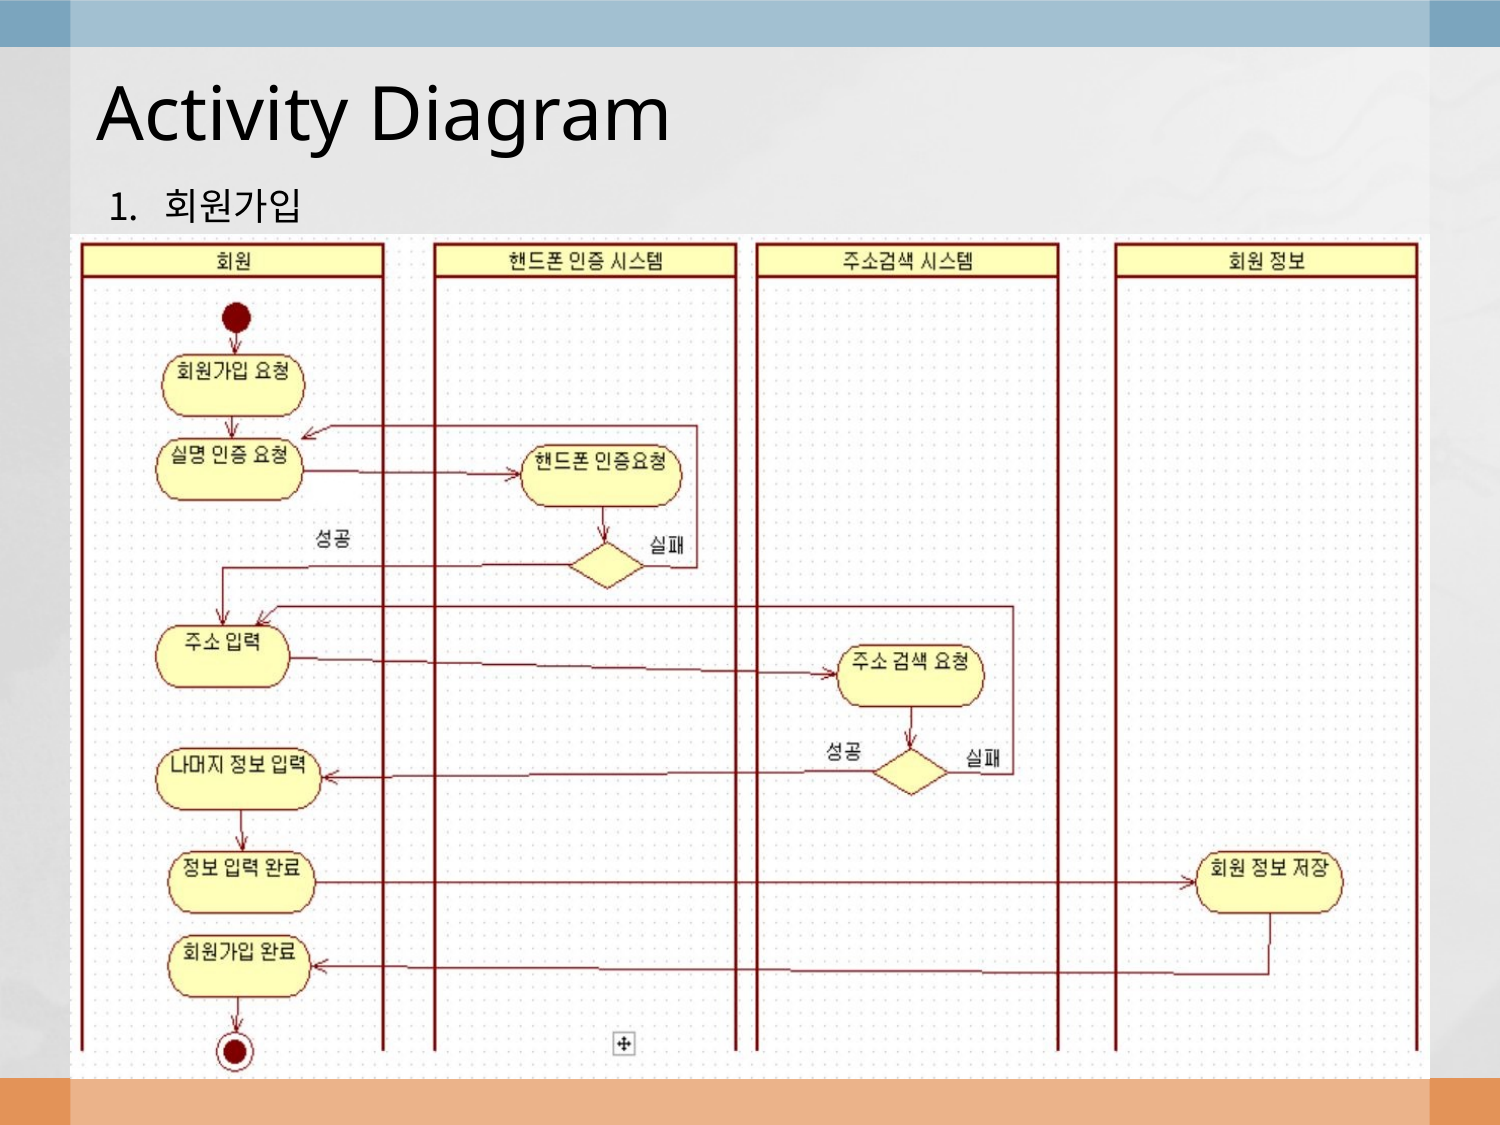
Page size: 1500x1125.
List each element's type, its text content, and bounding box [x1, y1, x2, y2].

text_box Activity Diagram [81, 58, 1418, 164]
text_box 회원가입 [93, 175, 950, 231]
picture [70, 234, 1430, 1079]
